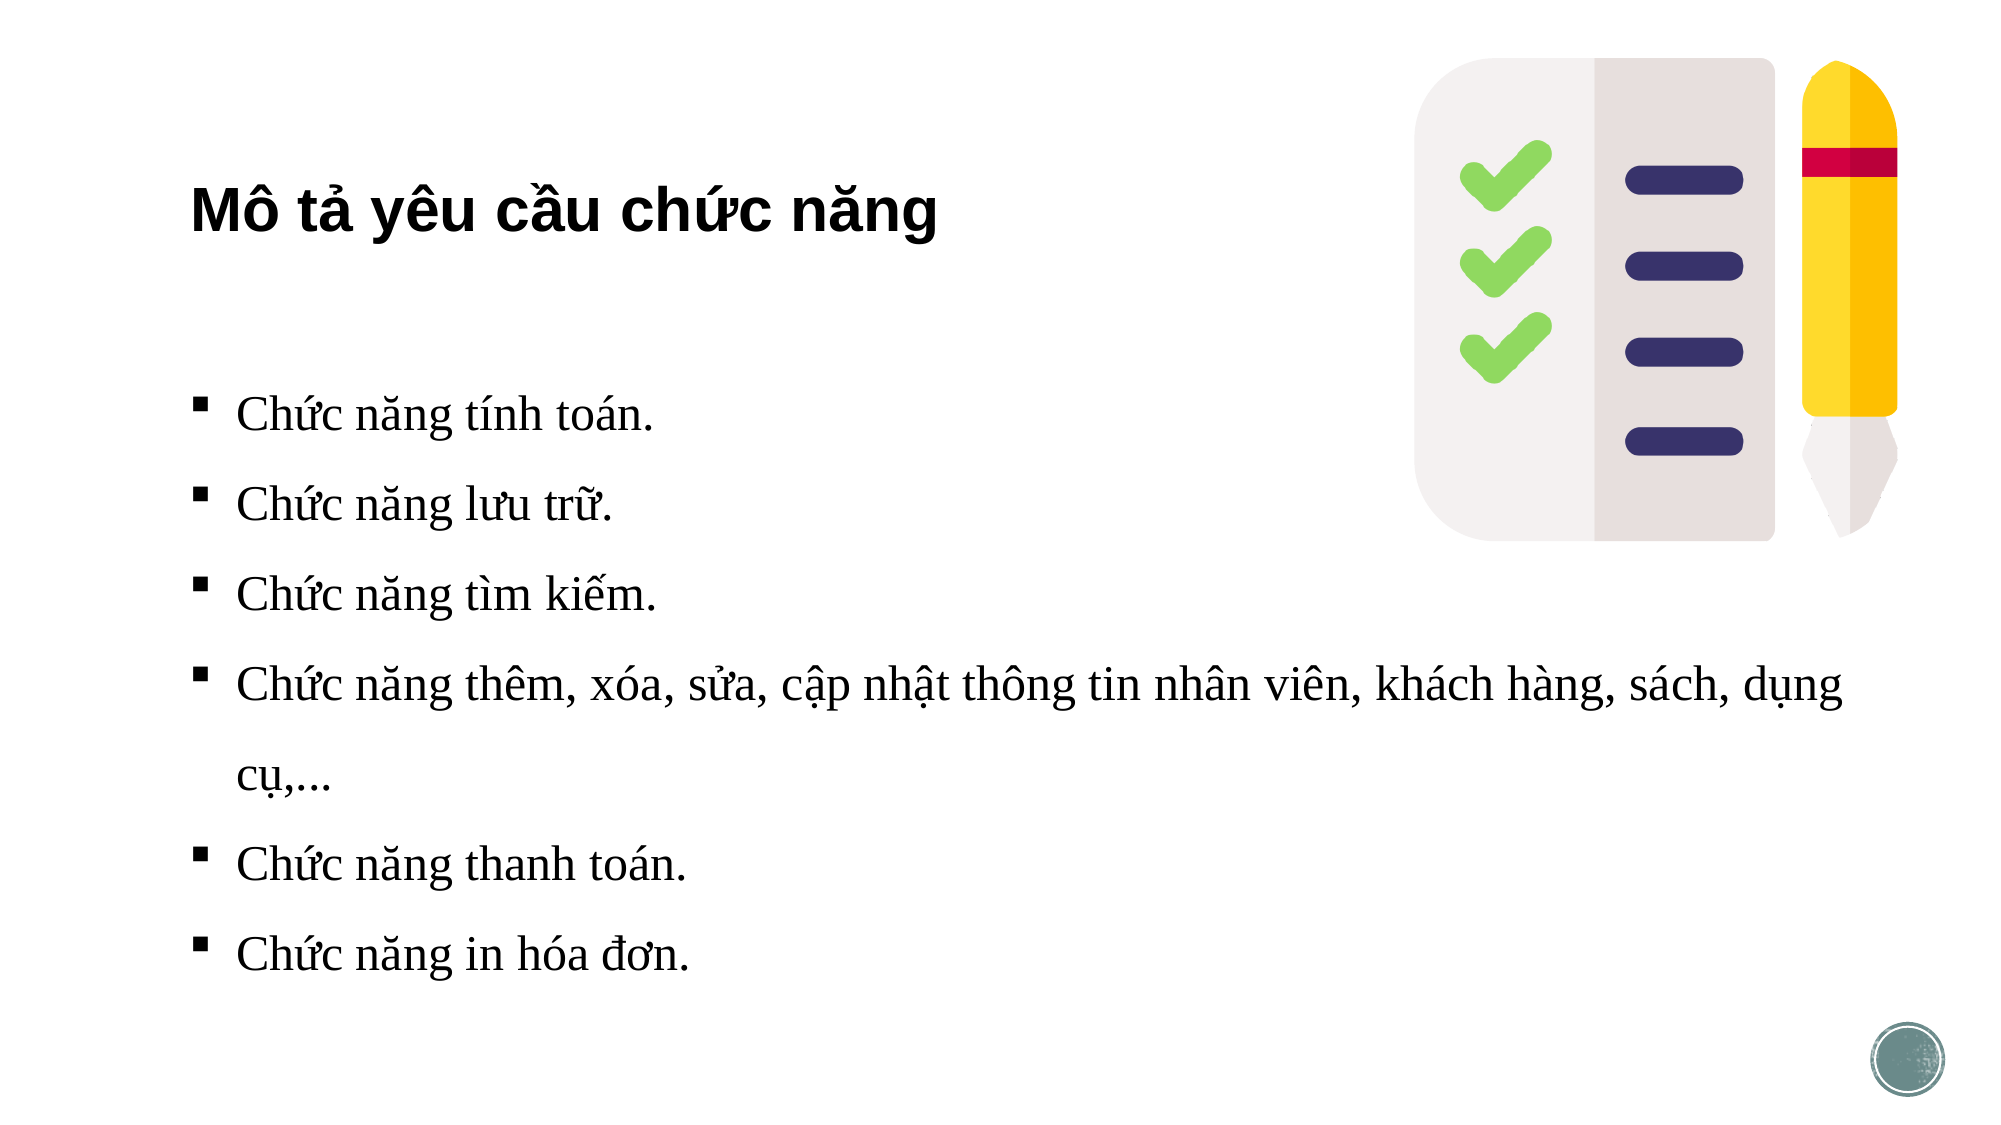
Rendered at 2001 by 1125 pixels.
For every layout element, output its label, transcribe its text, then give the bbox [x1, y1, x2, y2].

text_box Chức năng tính toán. Chức năng lưu trữ. Chức năng tìm kiếm. Chức năng thêm, xóa, sửa, cập nhật thông tin nhân viên, khách hàng, sách, dụng cụ,... Chức năng thanh toán. Chức năng in hóa đơn. [174, 343, 1898, 989]
title Mô tả yêu cầu chức năng [175, 79, 1413, 343]
picture [1414, 58, 1898, 542]
